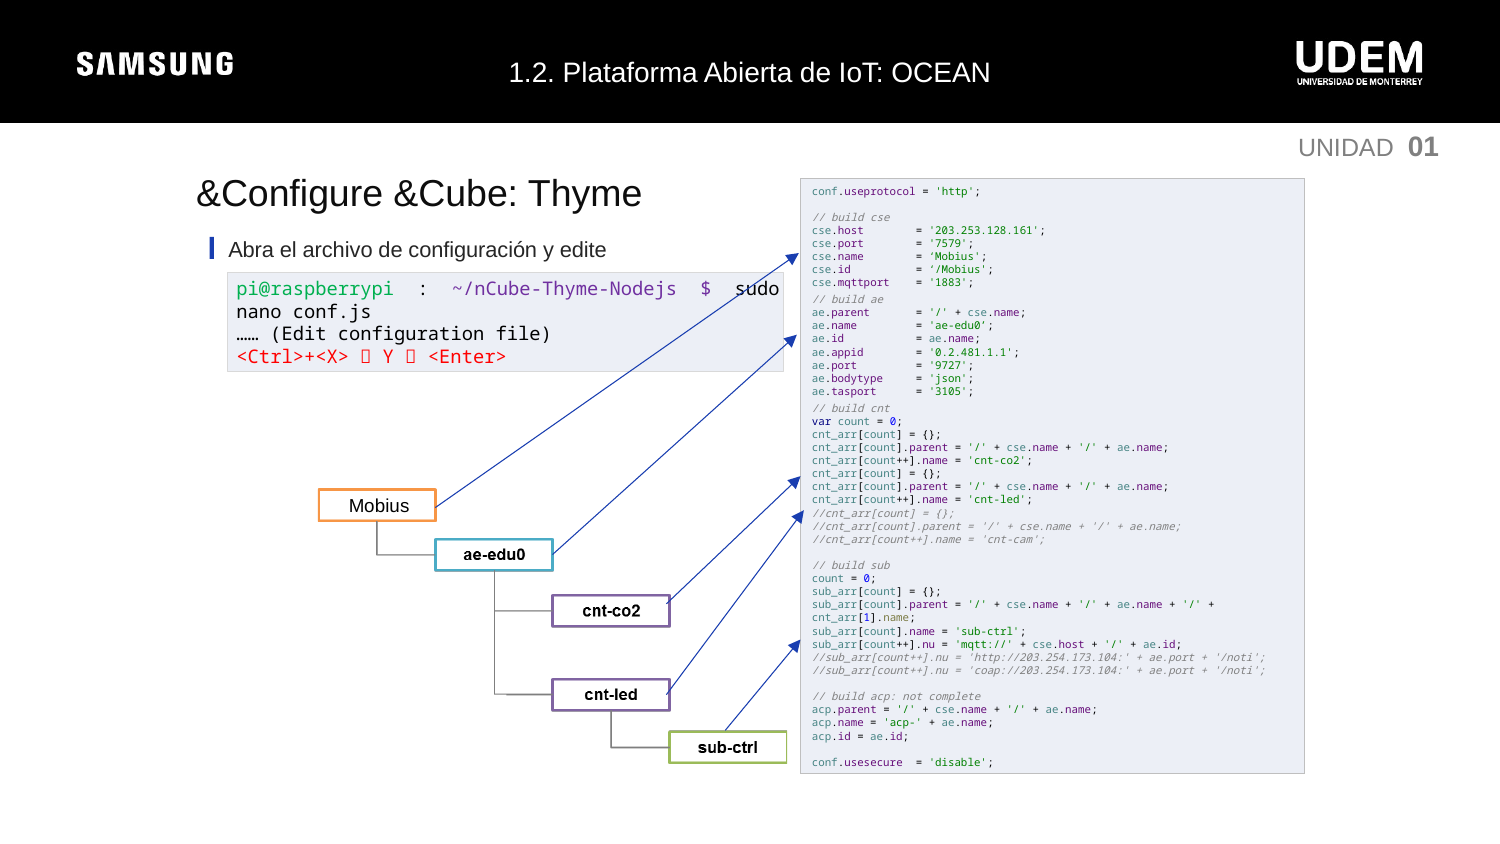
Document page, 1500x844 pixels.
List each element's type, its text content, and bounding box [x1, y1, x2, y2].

text_box &Configure &Cube: Thyme [195, 168, 1305, 215]
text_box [317, 181, 1305, 772]
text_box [209, 235, 317, 262]
picture [0, 0, 1500, 844]
text_box pi@raspberrypi : ~/nCube-Thyme-Nodejs $ sudo nano conf.js …… (Edit configuration file) <Ctrl>+<X>  Y  <Enter> [227, 272, 317, 372]
text_box UNIDAD 01 [1289, 127, 1439, 162]
text_box 1.2. Plataforma Abierta de IoT: OCEAN [279, 54, 1221, 88]
